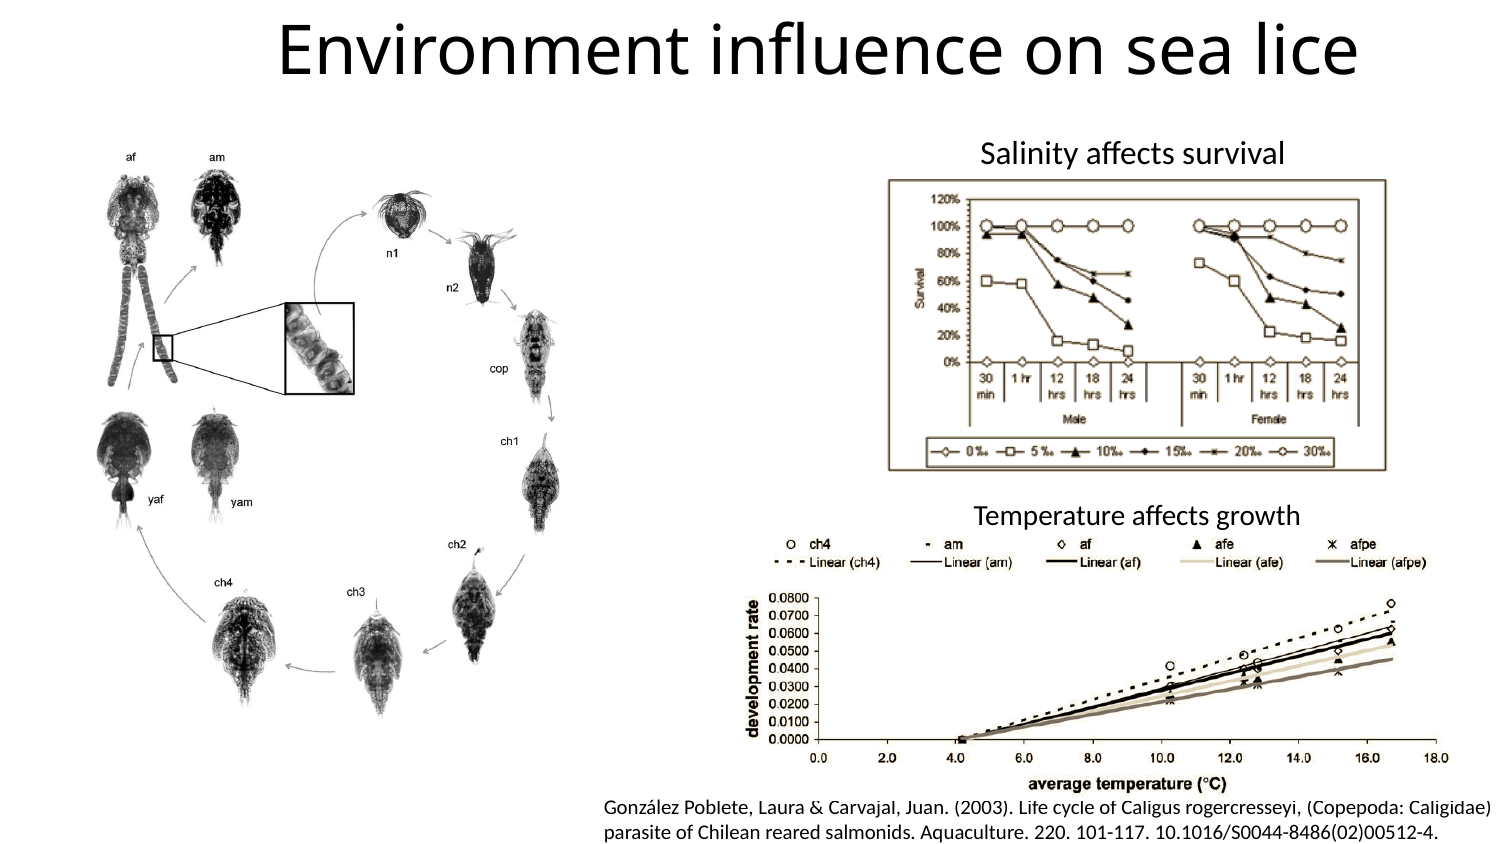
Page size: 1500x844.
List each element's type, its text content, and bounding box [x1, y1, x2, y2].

text_box Salinity affects survival [865, 123, 1409, 179]
text_box Temperature affects growth [958, 489, 1323, 520]
picture [95, 151, 561, 720]
picture [715, 520, 1500, 801]
picture [883, 175, 1391, 478]
text_box González Poblete, Laura & Carvajal, Juan. (2003). Life cycle of Caligus rogercresseyi, (Copepoda: Caligidae) parasite of Chilean reared salmonids. Aquaculture. 220. 101-117. 10.1016/S0044-8486(02)00512-4. [589, 785, 1500, 844]
title Environment influence on sea lice [260, 0, 1500, 135]
